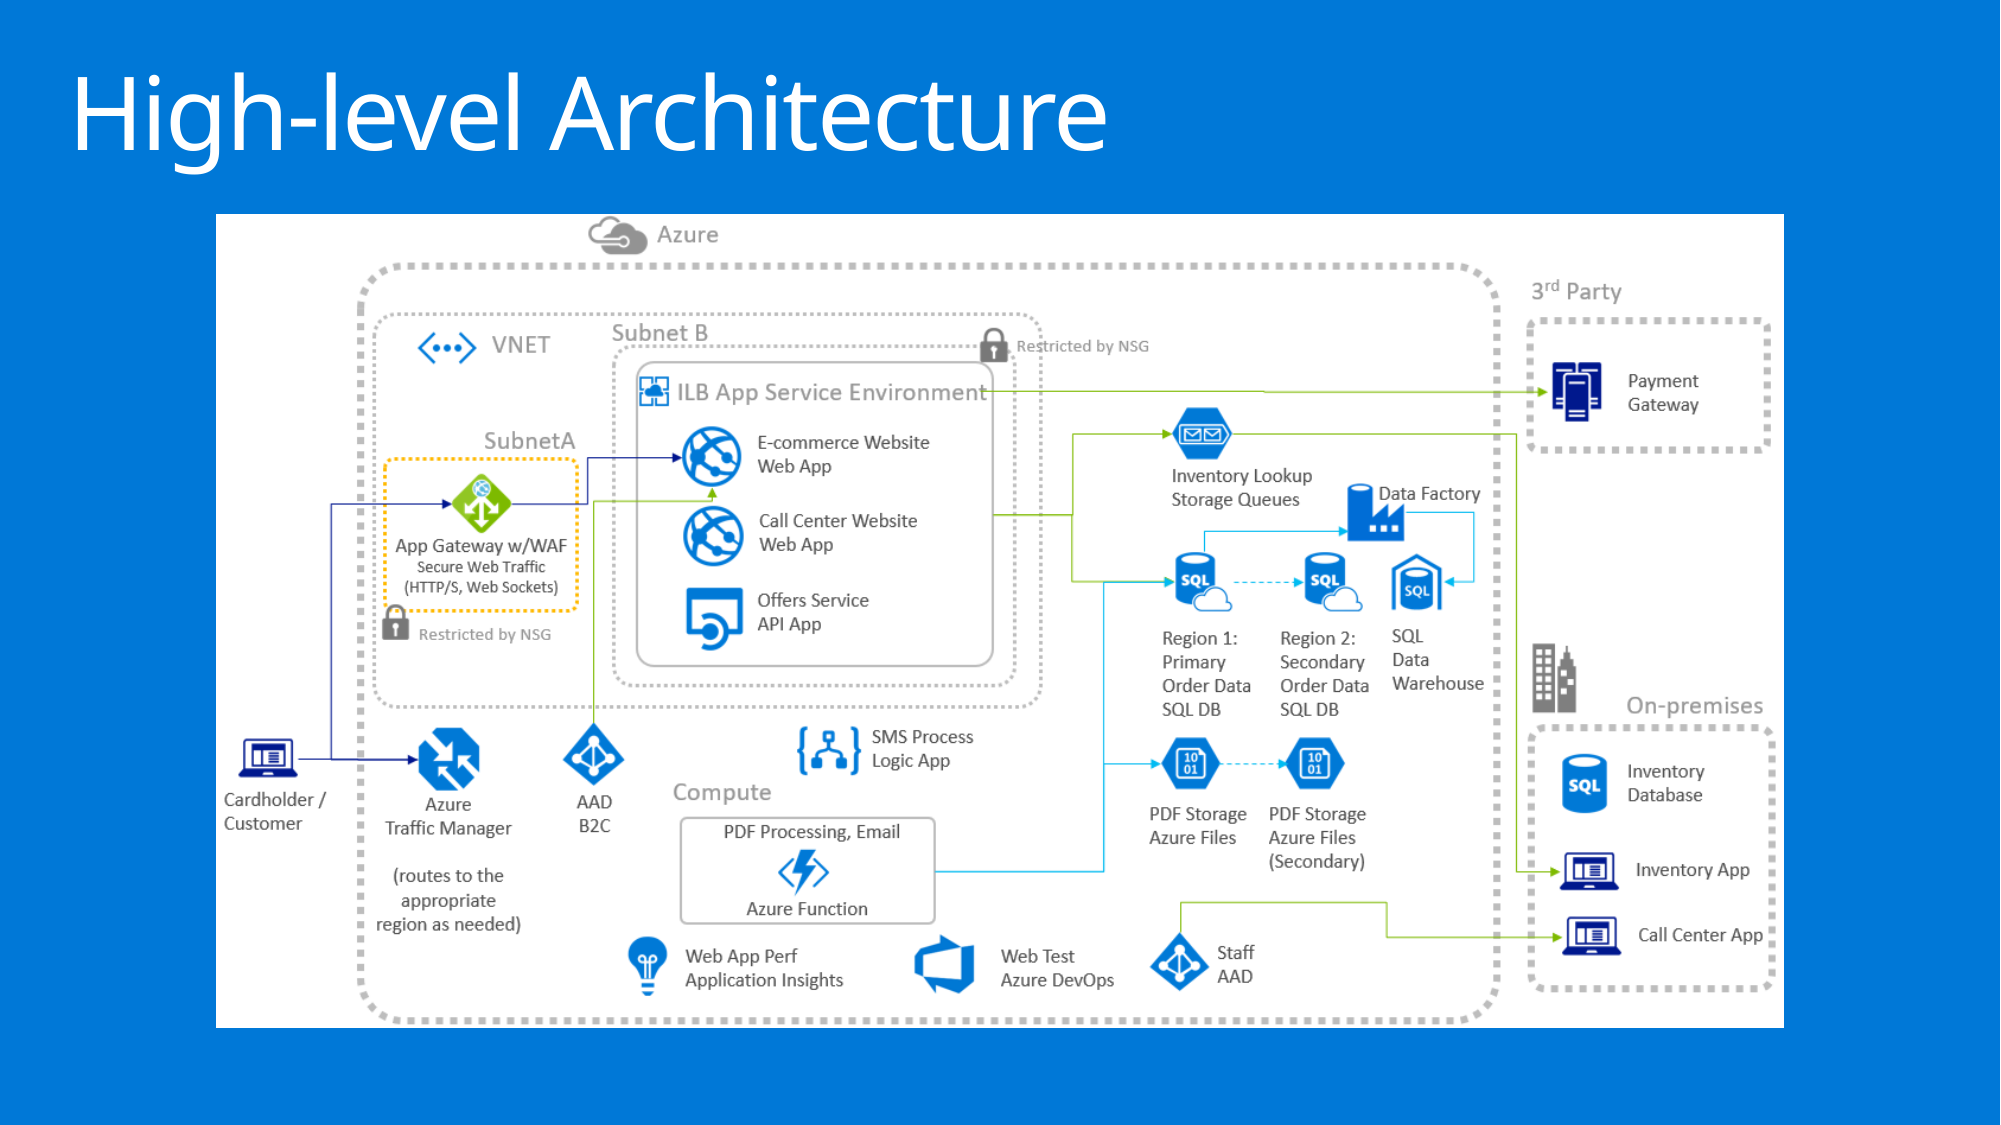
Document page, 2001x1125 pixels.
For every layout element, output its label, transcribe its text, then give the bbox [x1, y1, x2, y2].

title High-level Architecture [44, 47, 1957, 196]
picture [216, 214, 1784, 1028]
